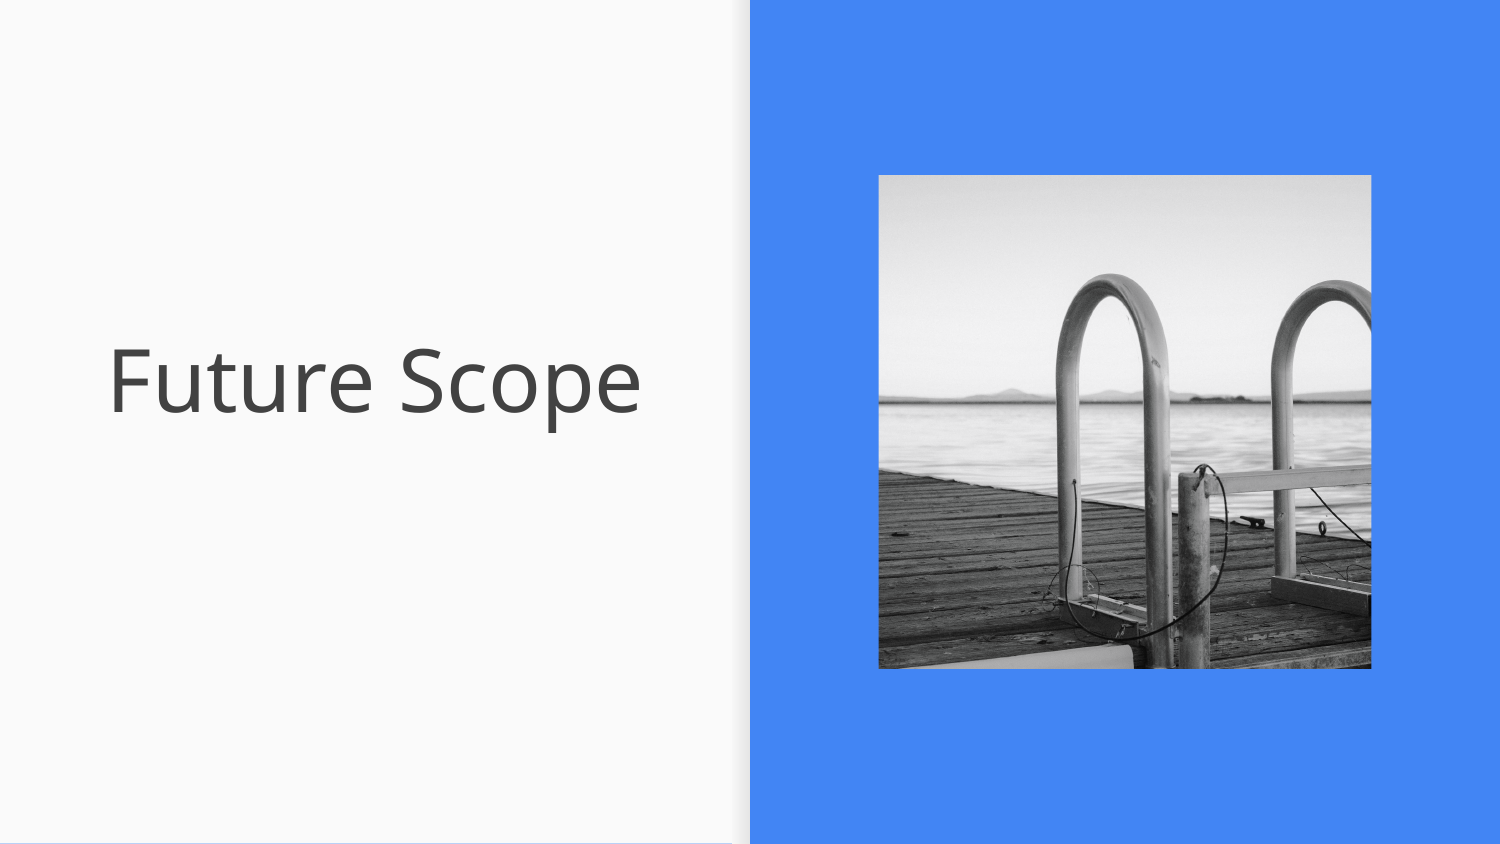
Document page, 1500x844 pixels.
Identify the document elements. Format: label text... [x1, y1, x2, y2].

title Future Scope [43, 202, 708, 446]
picture [878, 175, 1372, 669]
